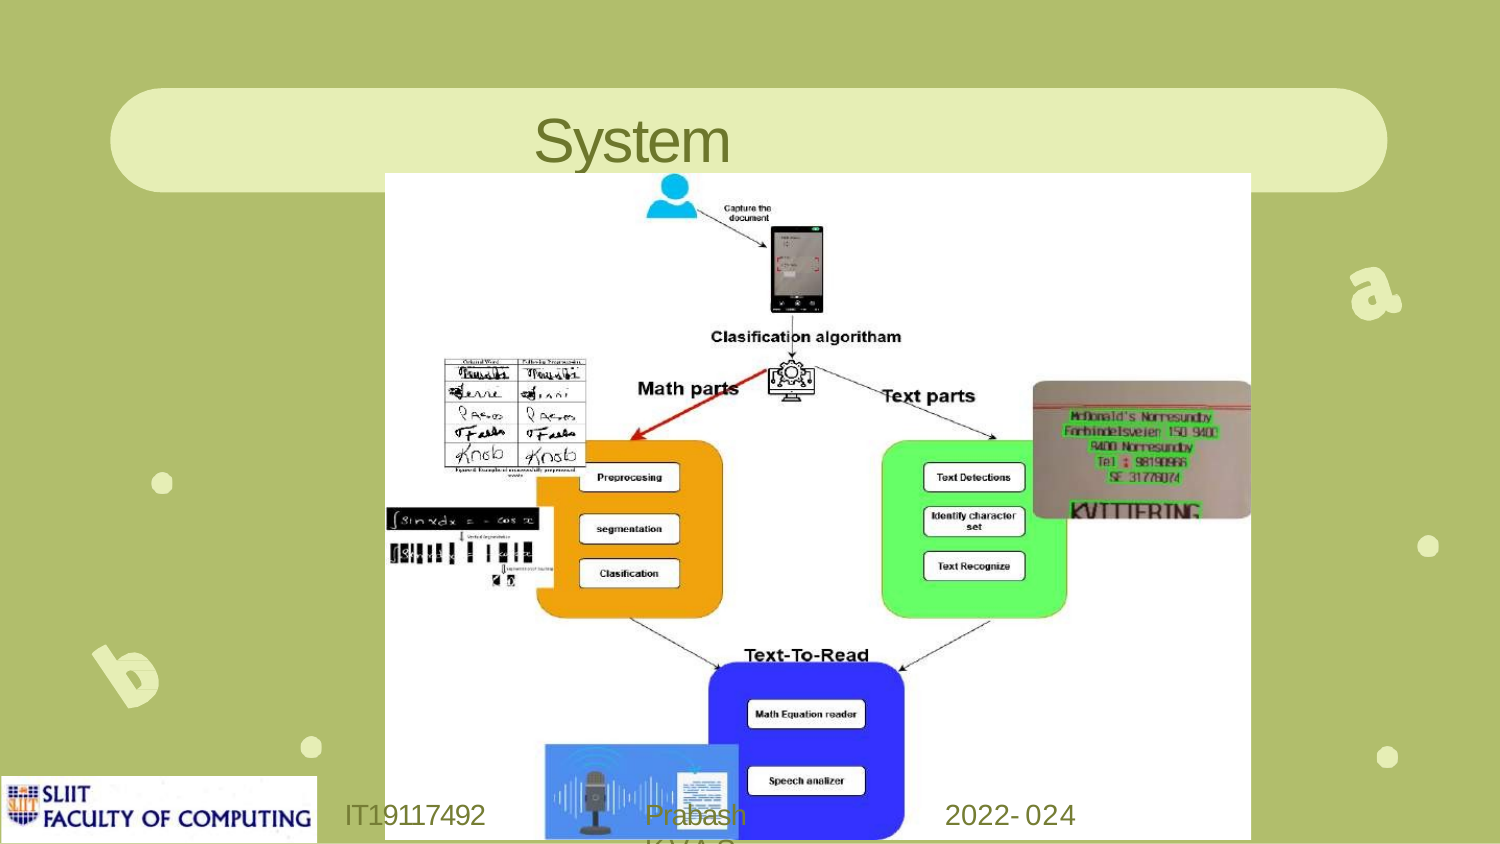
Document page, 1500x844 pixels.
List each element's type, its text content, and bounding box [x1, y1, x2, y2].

text_box [91, 644, 159, 709]
text_box [1, 776, 318, 843]
text_box [385, 173, 1252, 840]
text_box IT19117492 [342, 796, 490, 831]
text_box Prabash K.V.A.S [642, 795, 846, 844]
title System Diagram [531, 97, 972, 173]
text_box [1417, 535, 1439, 557]
text_box [300, 736, 322, 758]
text_box [110, 88, 1388, 193]
text_box [151, 472, 173, 494]
text_box 2022-024 [942, 796, 1079, 831]
text_box [1349, 266, 1402, 321]
text_box [1376, 746, 1398, 768]
